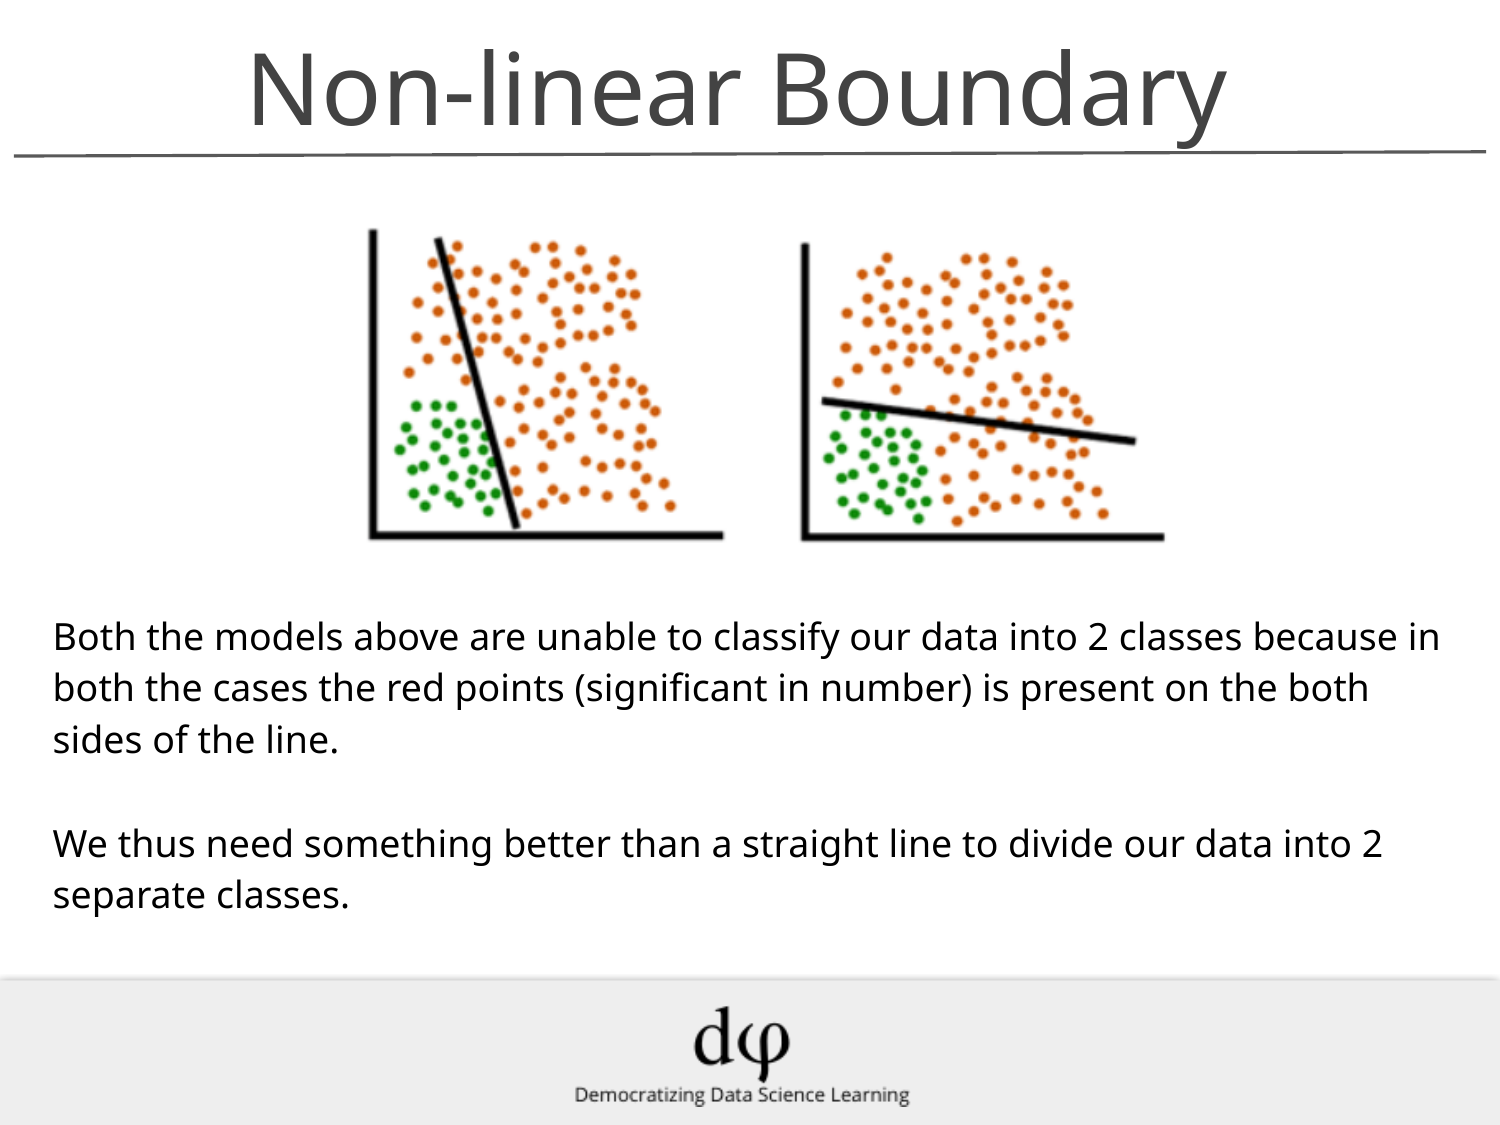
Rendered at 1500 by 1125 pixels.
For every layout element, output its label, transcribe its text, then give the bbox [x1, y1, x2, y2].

text_box Both the models above are unable to classify our data into 2 classes because in both the cases the red points (significant in number) is present on the both sides of the line. We thus need something better than a straight line to divide our data into 2 separate classes. [37, 183, 1463, 975]
picture [337, 202, 1193, 556]
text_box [0, 980, 1500, 1125]
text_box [13, 151, 1487, 157]
text_box Non-linear Boundary [13, 27, 1487, 151]
